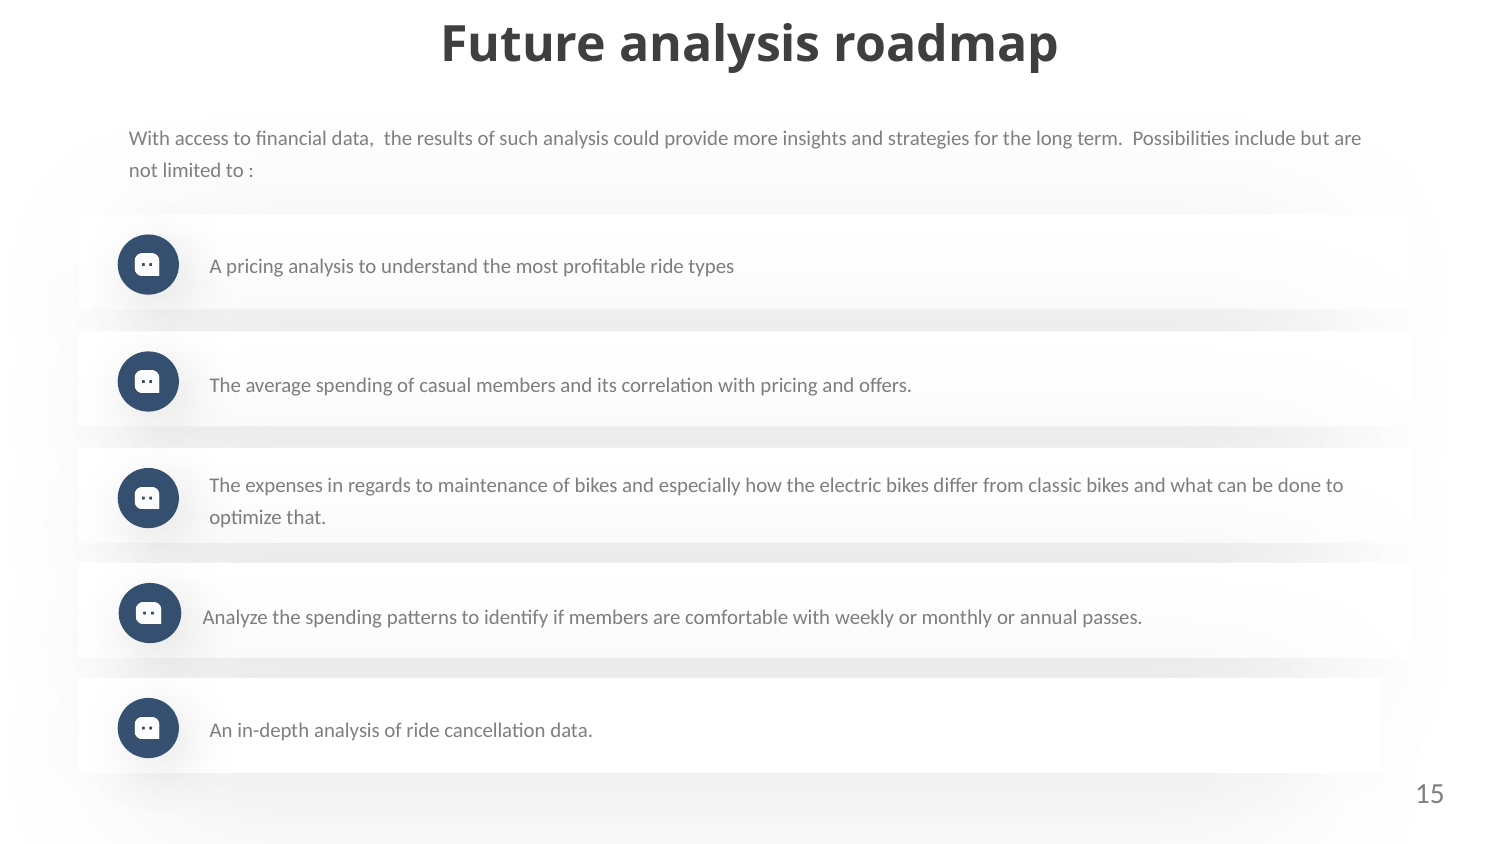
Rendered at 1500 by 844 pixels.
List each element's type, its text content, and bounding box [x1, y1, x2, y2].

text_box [78, 331, 1413, 447]
text_box With access to financial data, the results of such analysis could provide more insights and strategies for the long term. Possibilities include but are not limited to : [117, 111, 1392, 188]
text_box A pricing analysis to understand the most profitable ride types [198, 239, 1432, 284]
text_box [78, 447, 1413, 544]
text_box Future analysis roadmap [87, 6, 1412, 78]
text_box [78, 677, 1382, 774]
text_box [78, 214, 1413, 310]
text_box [117, 234, 180, 295]
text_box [78, 562, 1413, 659]
